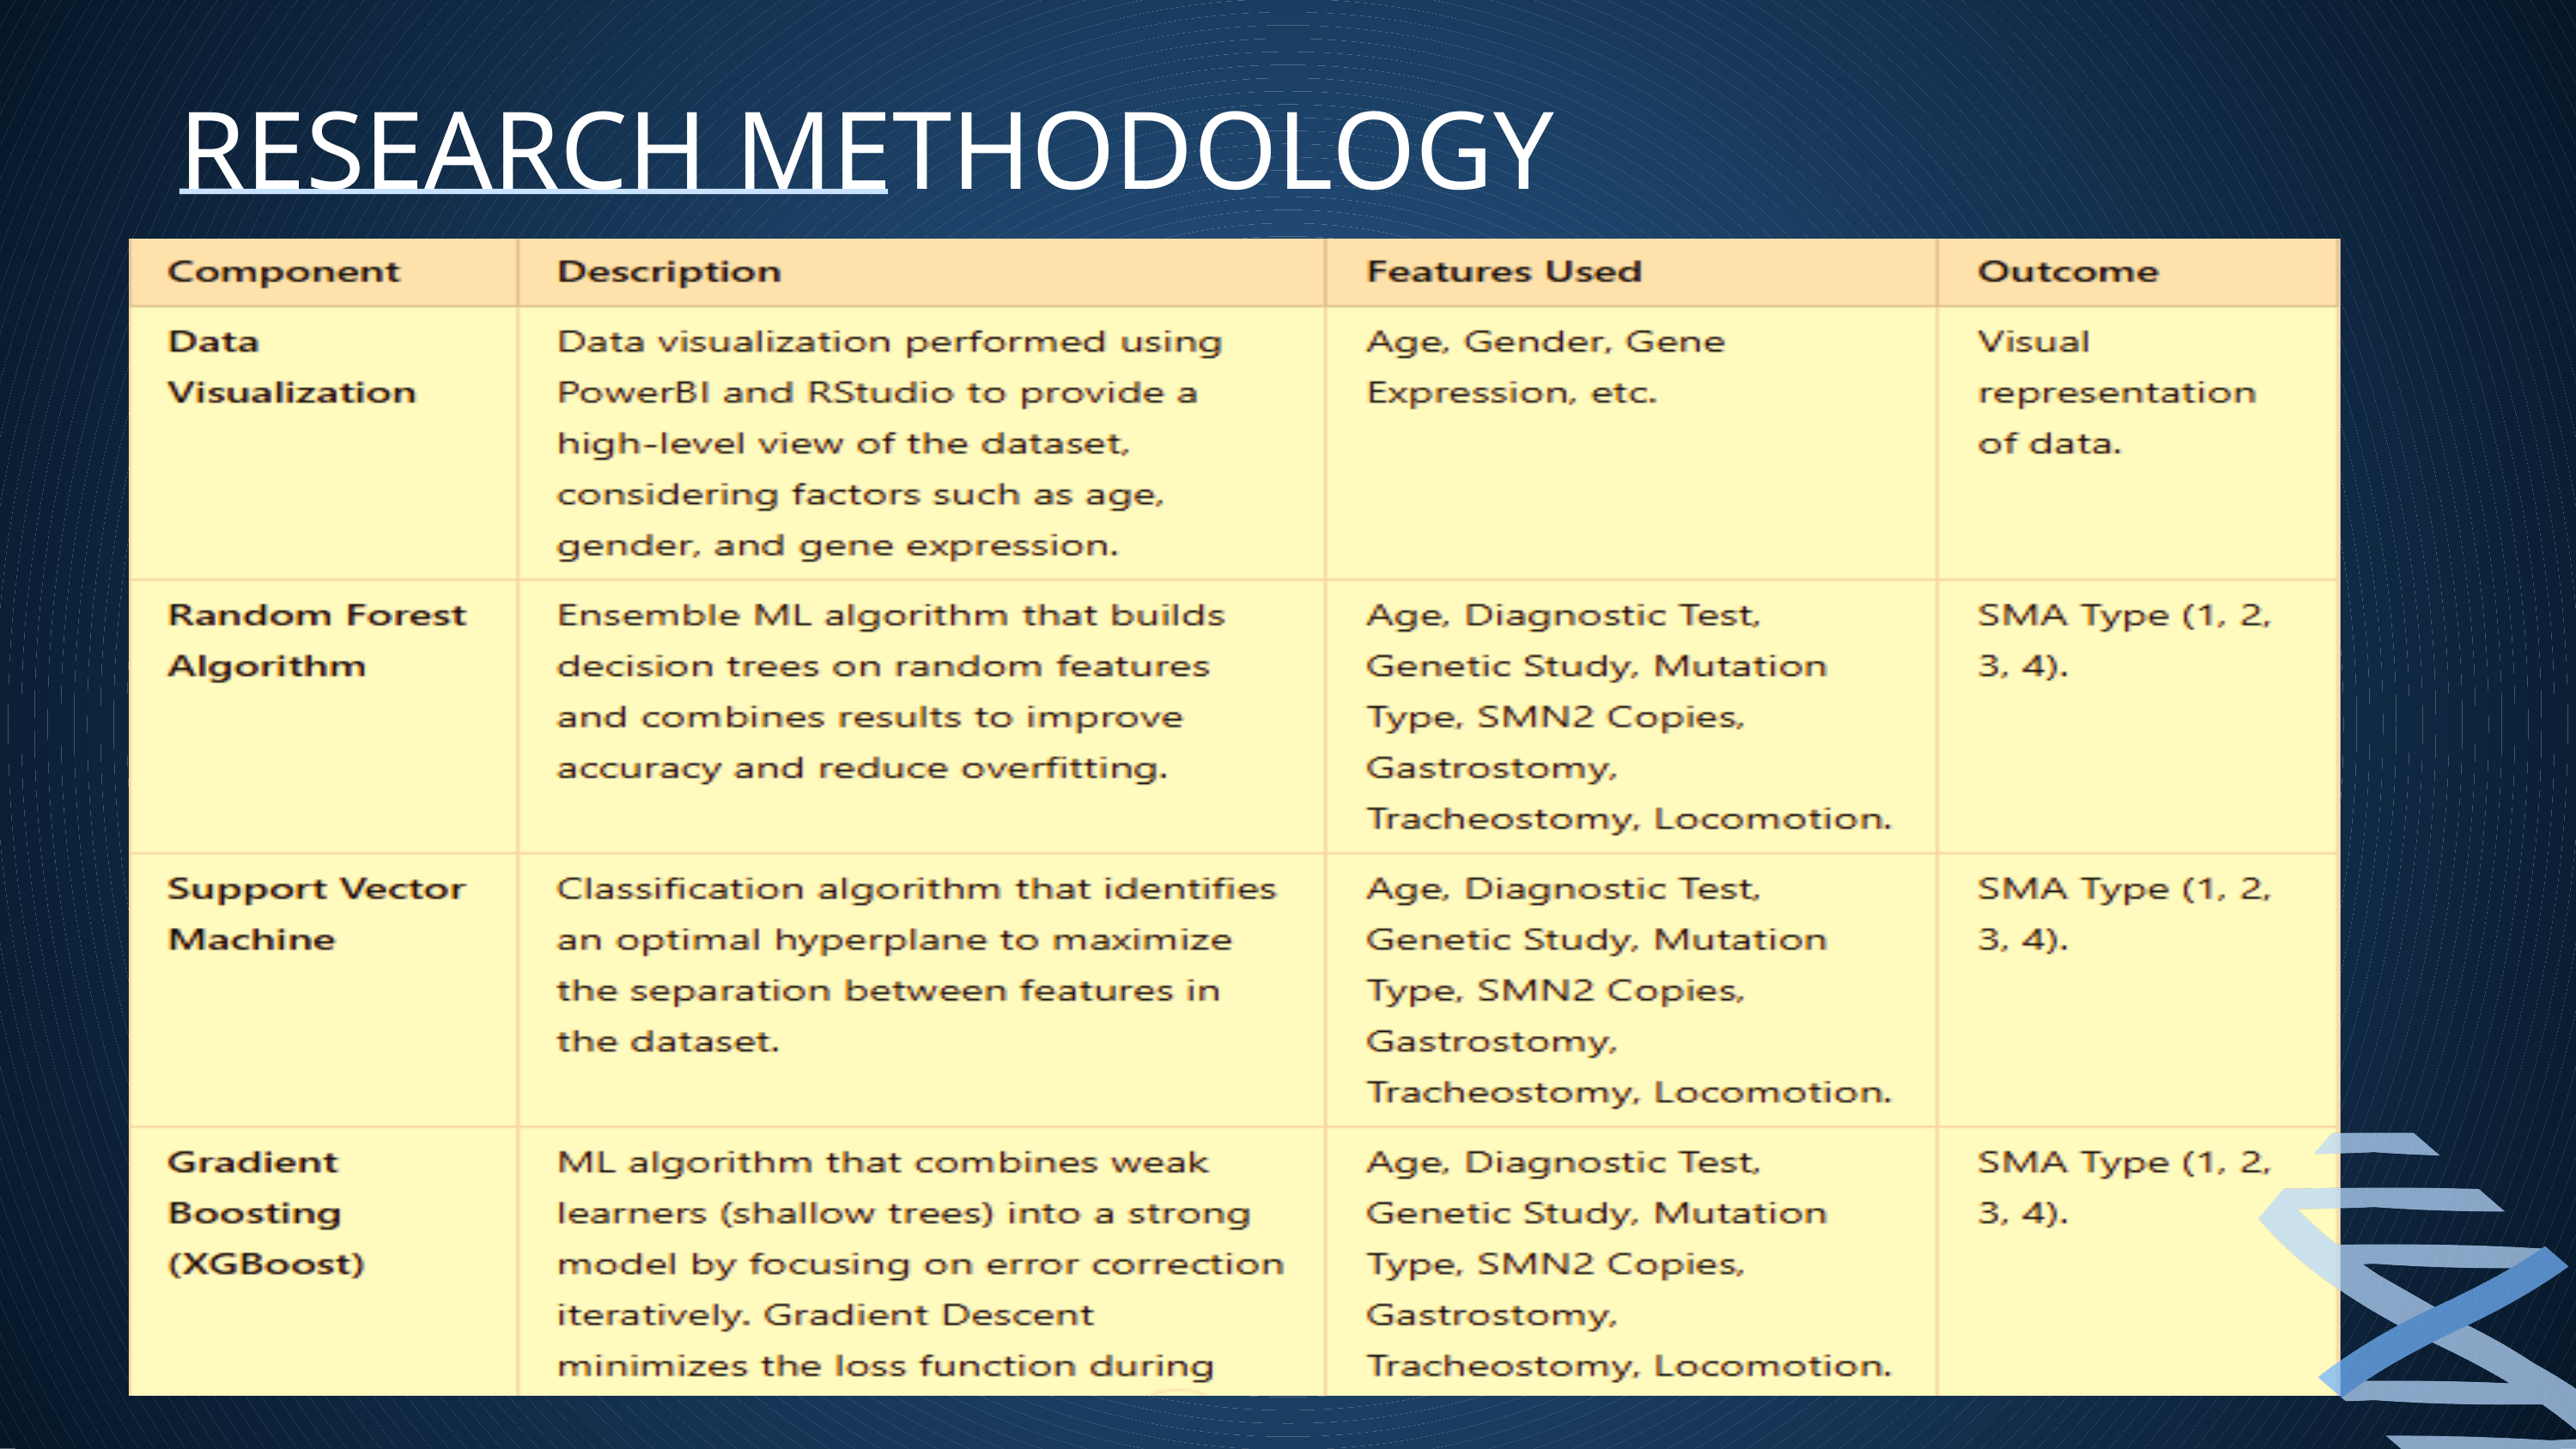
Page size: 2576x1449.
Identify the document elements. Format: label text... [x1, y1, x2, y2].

text_box [2343, 1092, 2576, 1449]
text_box RESEARCH METHODOLOGY [179, 15, 1612, 211]
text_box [128, 238, 2341, 1396]
